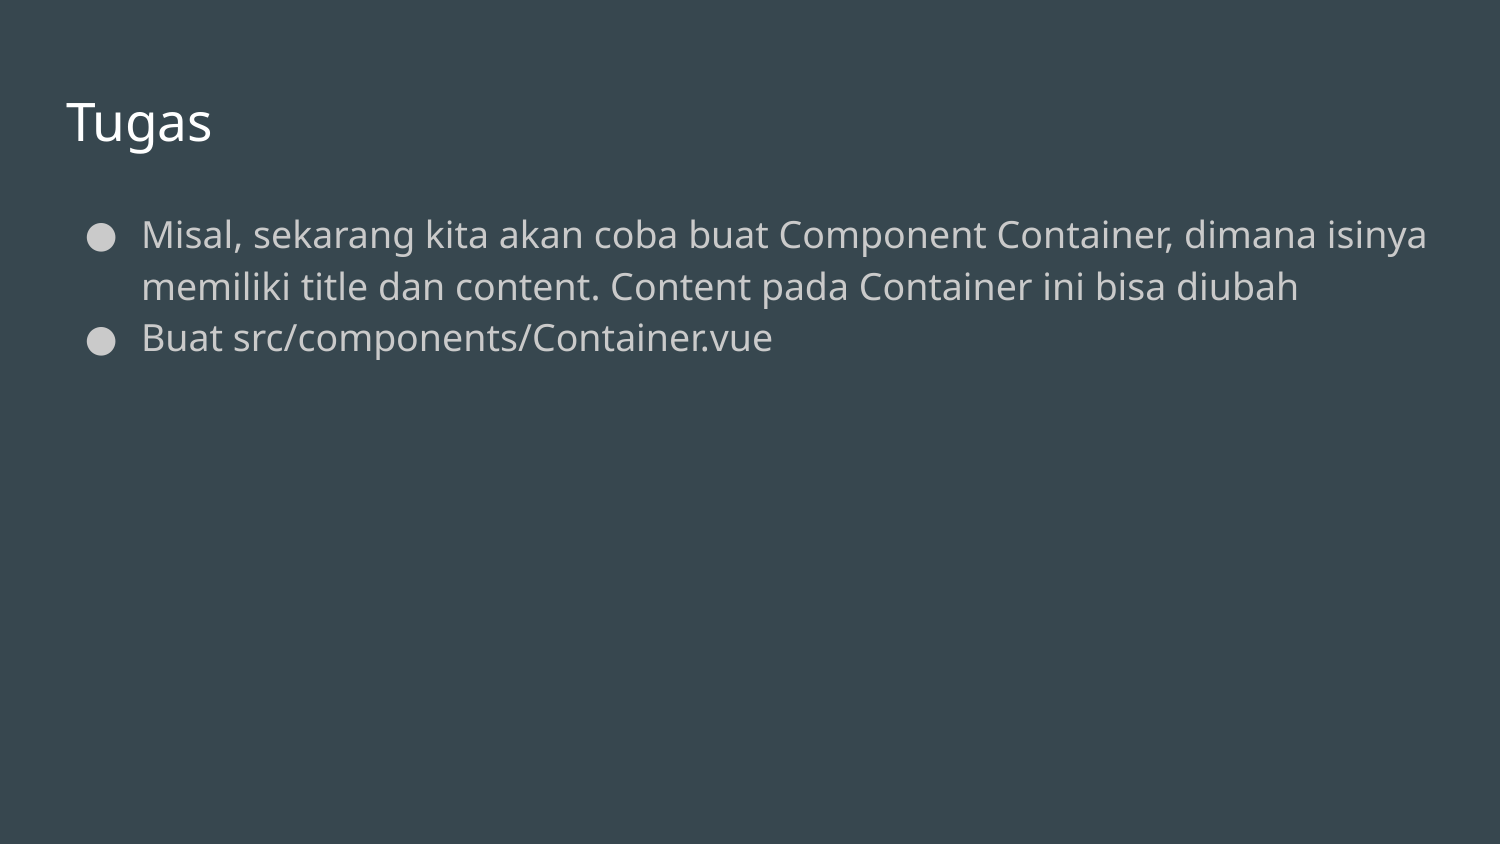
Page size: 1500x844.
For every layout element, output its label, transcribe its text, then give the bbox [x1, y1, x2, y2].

list Misal, sekarang kita akan coba buat Component Container, dimana isinya memiliki title dan content. Content pada Container ini bisa diubah Buat src/components/Container.vue [51, 189, 1449, 750]
title Tugas [51, 72, 1449, 167]
